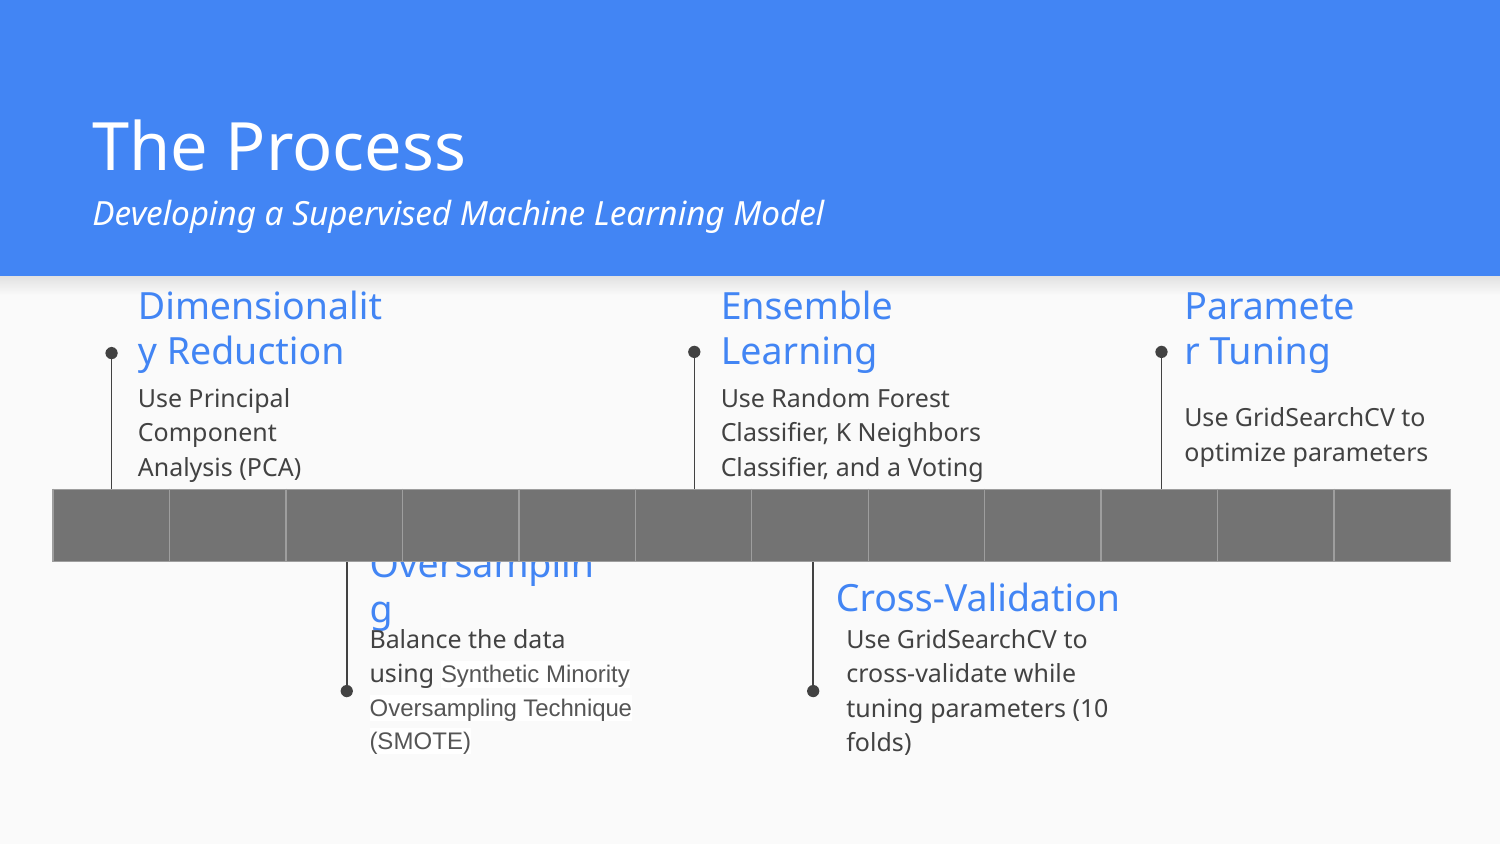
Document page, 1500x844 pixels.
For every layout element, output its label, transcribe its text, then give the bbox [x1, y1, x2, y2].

list Use Principal Component Analysis (PCA) [123, 362, 392, 458]
list Use GridSearchCV to optimize parameters [1169, 382, 1467, 478]
title The Process Developing a Supervised Machine Learning Model [77, 121, 1427, 248]
table_header [1335, 490, 1450, 561]
table_header [636, 490, 751, 561]
list Use Random Forest Classifier, K Neighbors Classifier, and a Voting Classifier [705, 362, 1076, 458]
table_header [170, 490, 285, 561]
table_header [520, 490, 635, 561]
title Cross-Validation [820, 562, 1140, 639]
table_header [985, 490, 1100, 561]
table_header [54, 490, 169, 561]
table_header [1102, 490, 1217, 561]
table_header [403, 490, 518, 561]
list Use GridSearchCV to cross-validate while tuning parameters (10 folds) [831, 604, 1129, 699]
title Dimensionality Reduction [123, 279, 414, 375]
table_header [1218, 490, 1333, 561]
table_header [869, 490, 984, 561]
list Balance the data using Synthetic Minority Oversampling Technique (SMOTE) [354, 604, 653, 699]
title Parameter Tuning [1169, 284, 1377, 370]
title Ensemble Learning [705, 279, 975, 362]
title Oversampling [354, 564, 623, 604]
table_header [752, 490, 868, 561]
table_header [287, 490, 402, 561]
